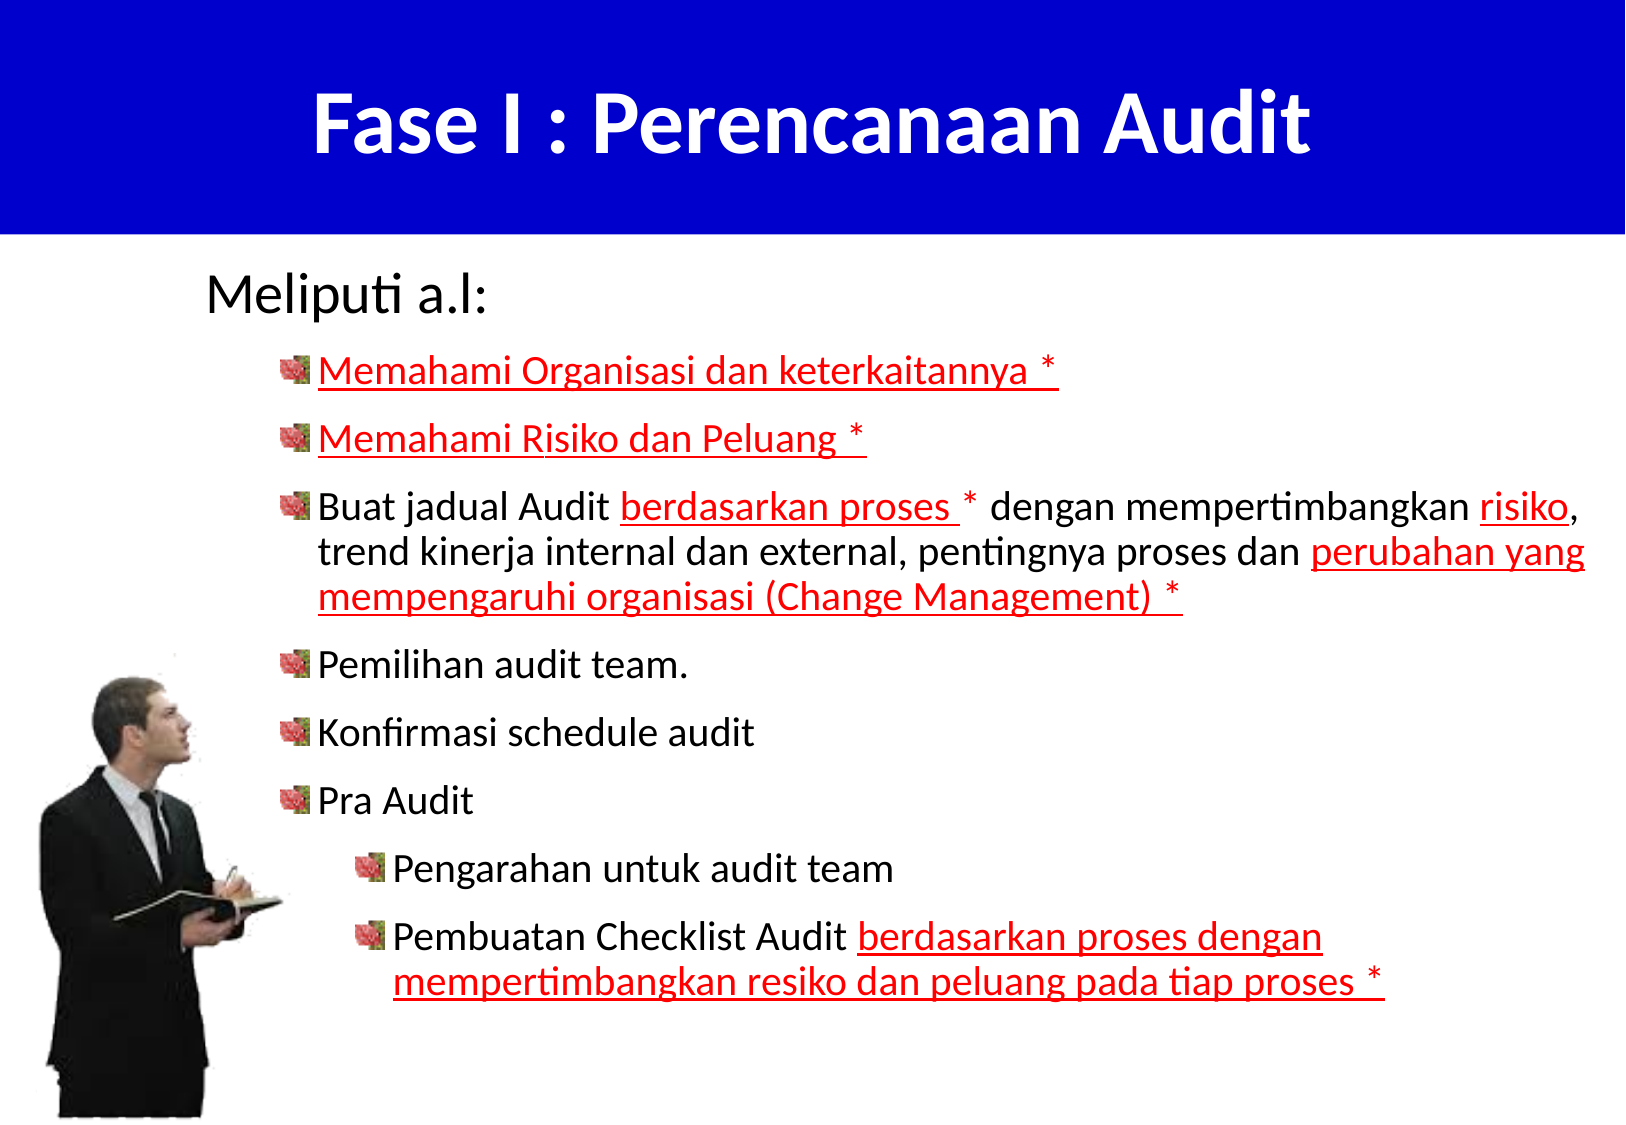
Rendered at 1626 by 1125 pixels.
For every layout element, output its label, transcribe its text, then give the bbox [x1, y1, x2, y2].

title Fase I : Perencanaan Audit [0, 0, 1625, 235]
picture [355, 919, 385, 950]
picture [355, 851, 385, 882]
picture [35, 648, 310, 1125]
text_box Meliputi a.l: Memahami Organisasi dan keterkaitannya * Memahami Risiko dan Peluang * Buat jadual Audit berdasarkan proses * dengan mempertimbangkan risiko, trend kinerja internal dan external, pentingnya proses dan perubahan yang mempengaruhi organisasi (Change Management) * Pemilihan audit team. Konfirmasi schedule audit Pra Audit Pengarahan untuk audit team Pembuatan Checklist Audit berdasarkan proses dengan mempertimbangkan resiko dan peluang pada tiap proses * [190, 255, 1625, 977]
picture [280, 490, 310, 520]
picture [280, 422, 310, 452]
picture [280, 354, 310, 384]
